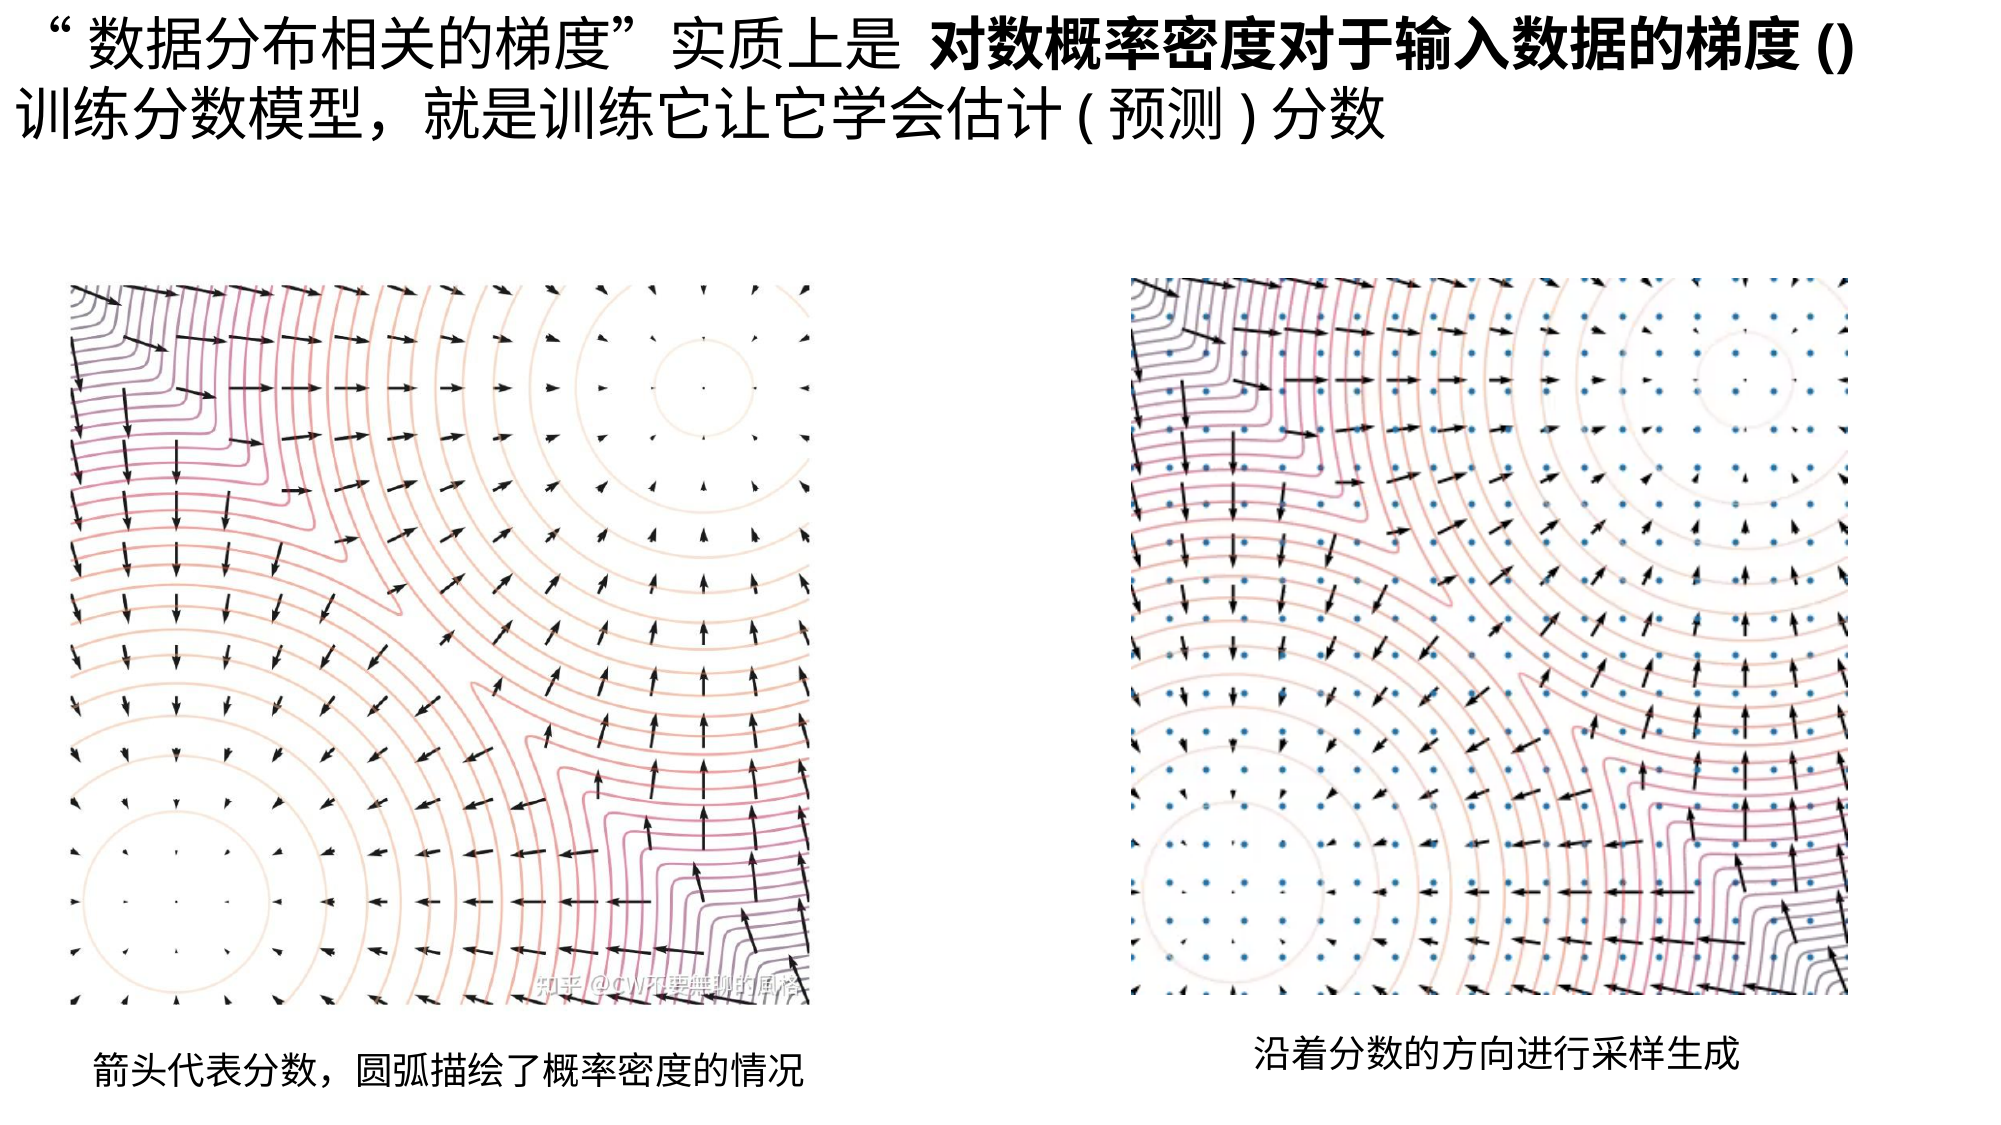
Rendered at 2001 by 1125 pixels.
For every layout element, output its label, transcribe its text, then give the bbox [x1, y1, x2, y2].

text_box 箭头代表分数，圆弧描绘了概率密度的情况 [78, 1039, 943, 1100]
text_box 沿着分数的方向进行采样生成 [1238, 1022, 1787, 1083]
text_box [1130, 277, 1848, 995]
picture [61, 277, 815, 1013]
